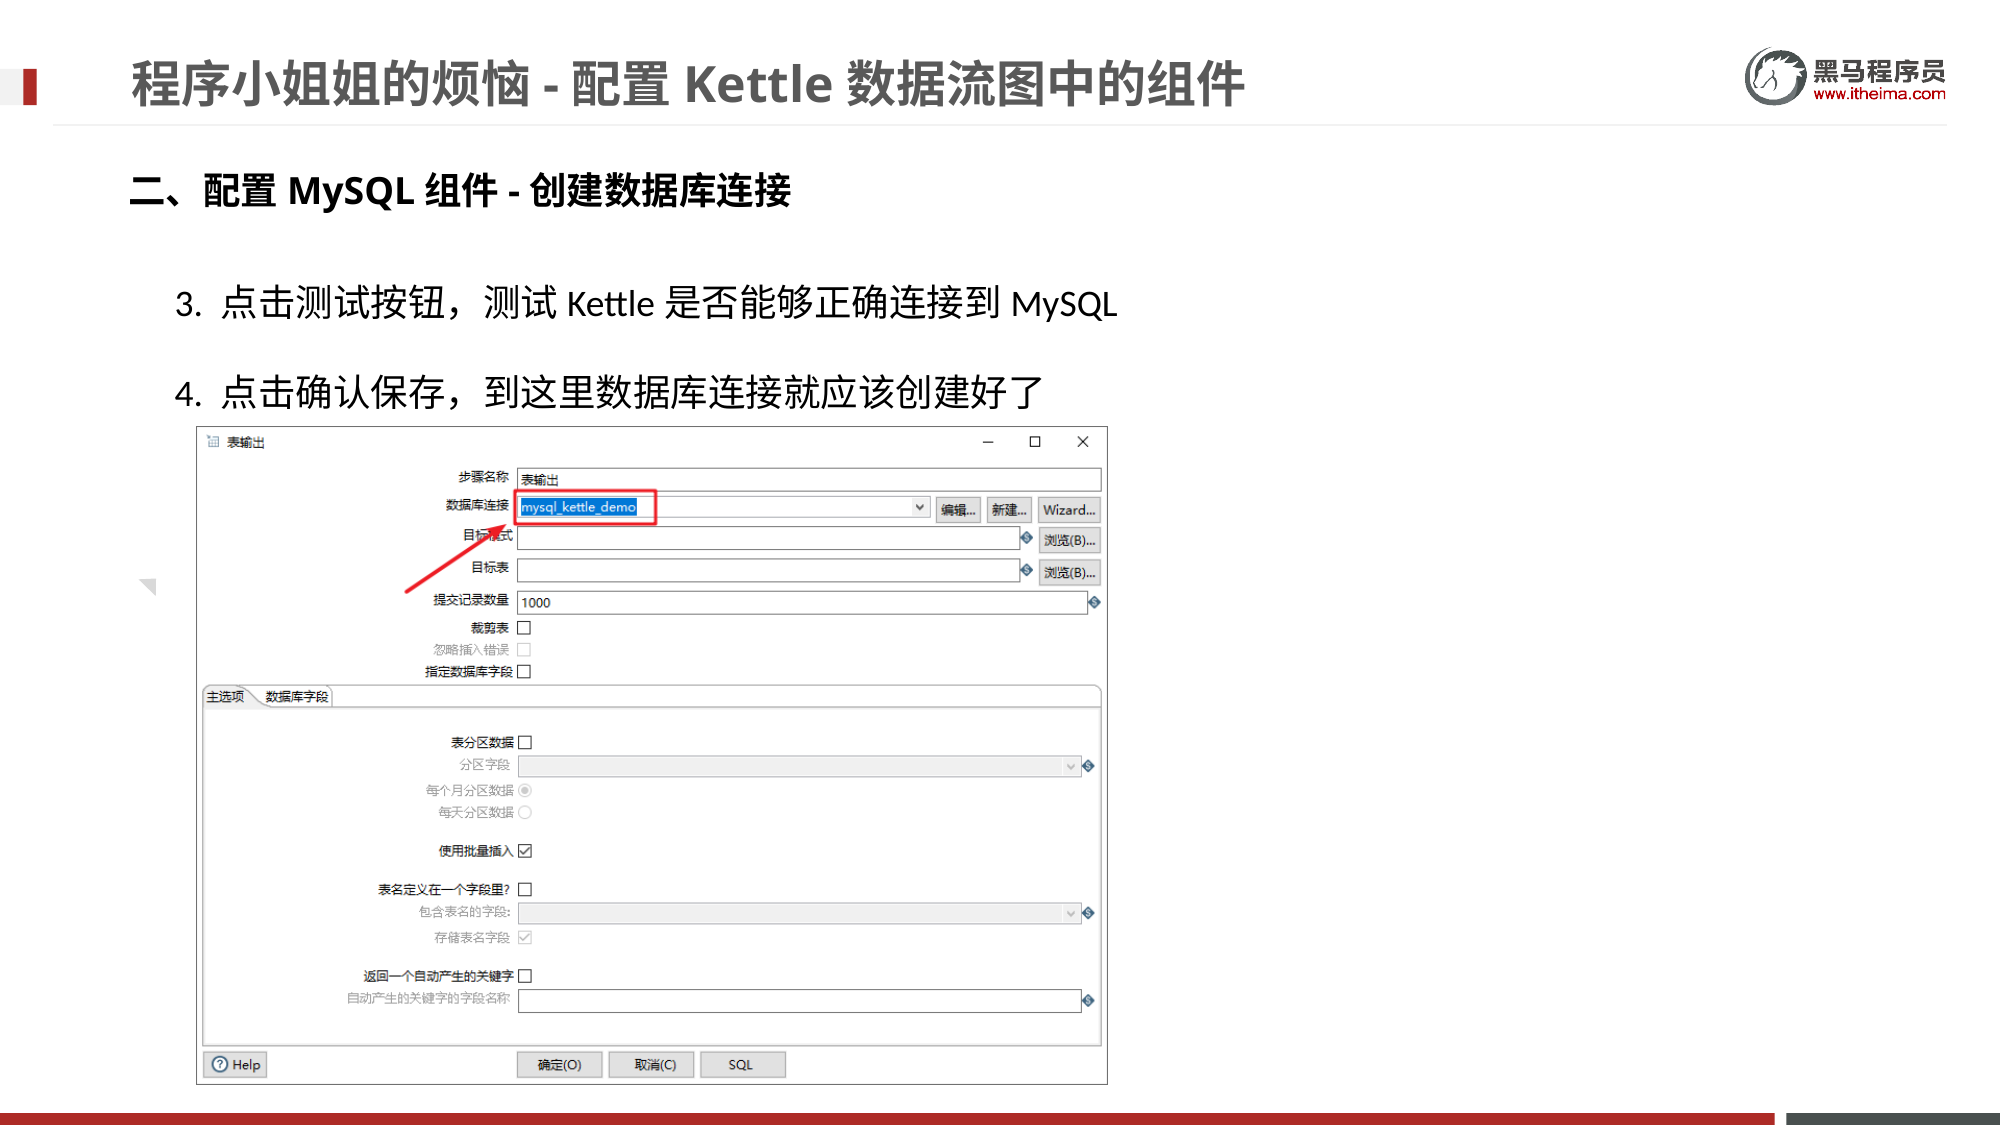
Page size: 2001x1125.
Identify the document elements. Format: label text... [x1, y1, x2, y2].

text_box 二、配置MySQL组件-创建数据库连接 [0, 159, 1108, 219]
text_box 3. 点击测试按钮，测试Kettle是否能够正确连接到MySQL 4. 点击确认保存，到这里数据库连接就应该创建好了 [159, 271, 1216, 422]
title 程序小姐姐的烦恼-配置Kettle数据流图中的组件 [116, 40, 1556, 125]
picture [1744, 46, 1946, 106]
picture [195, 426, 1109, 1086]
text_box [136, 576, 159, 598]
